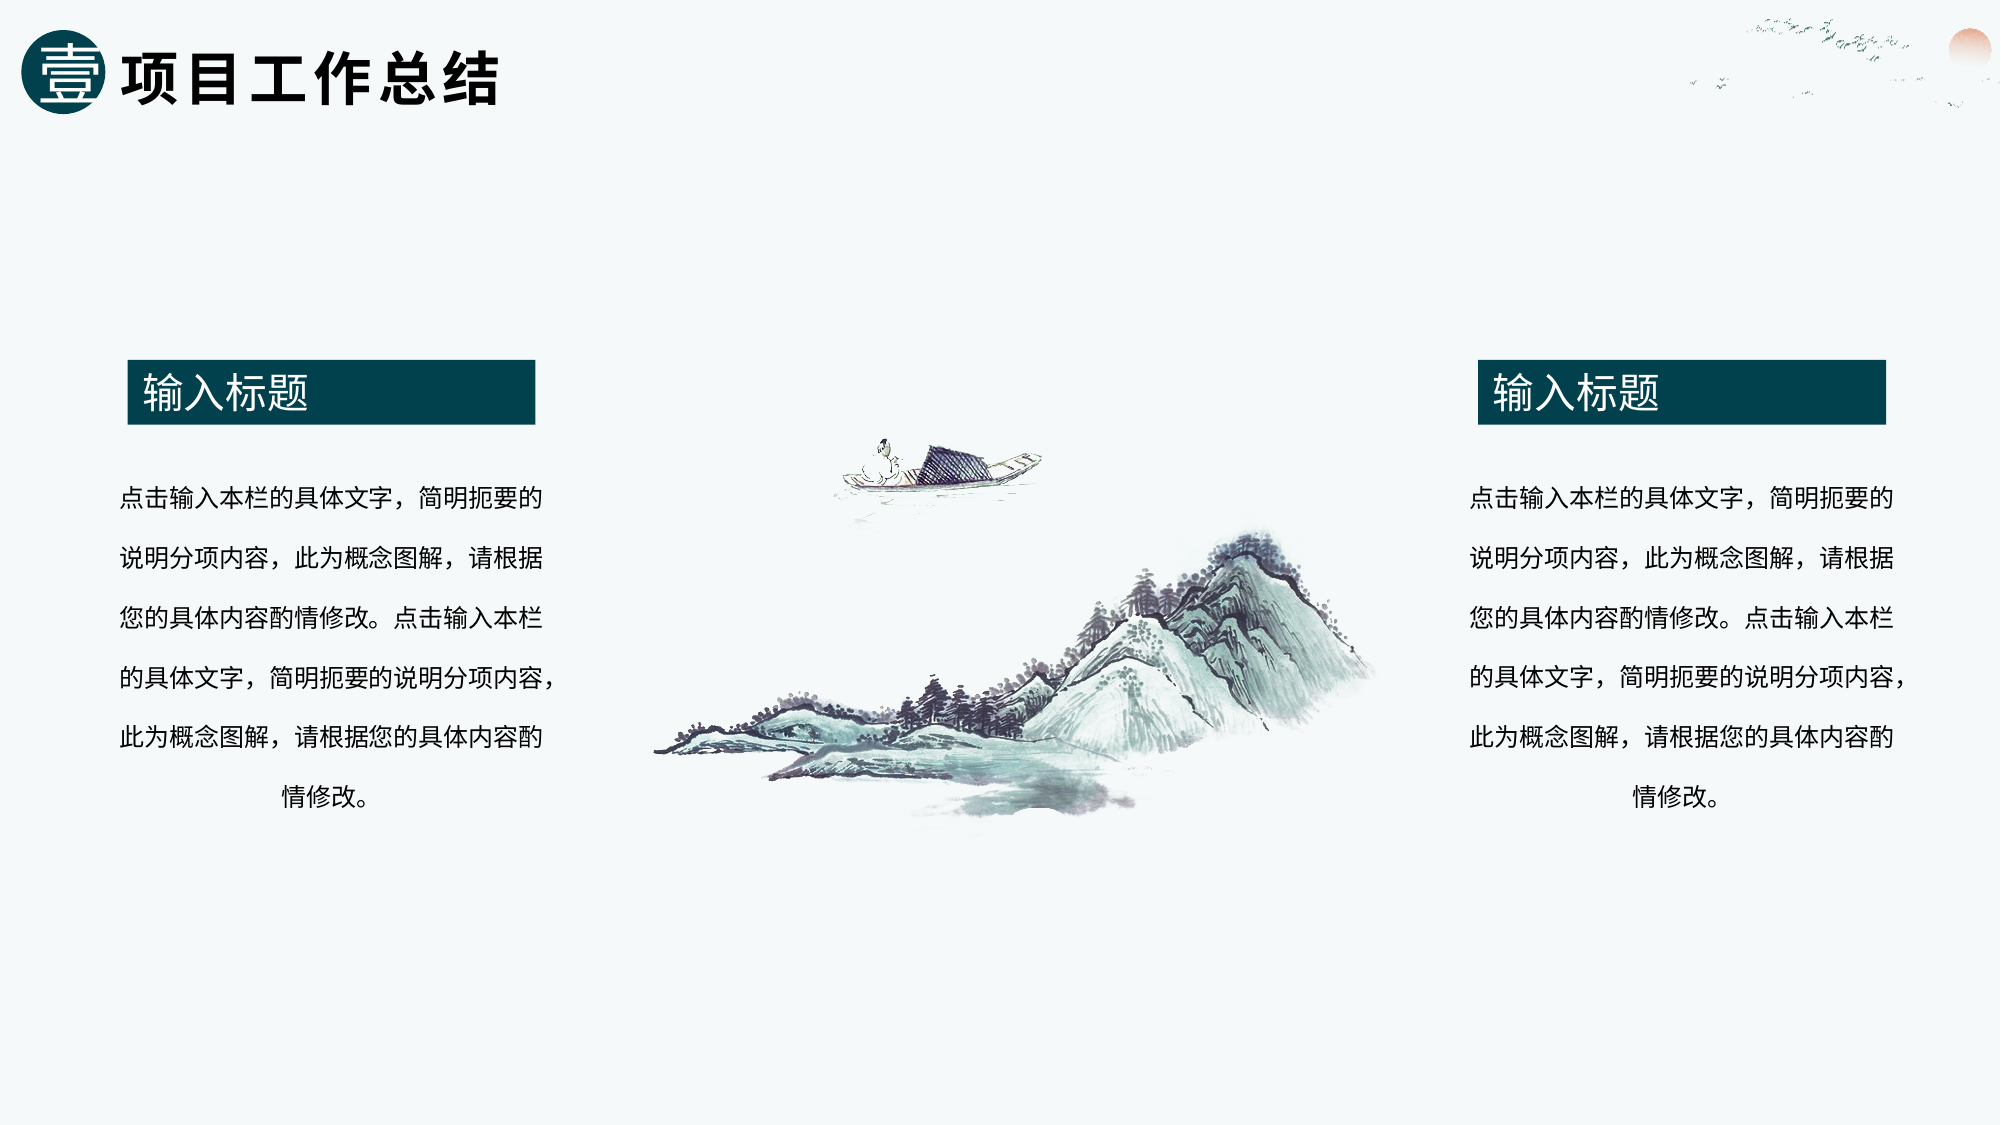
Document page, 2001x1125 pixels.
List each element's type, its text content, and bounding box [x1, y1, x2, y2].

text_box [21, 20, 558, 121]
text_box 点击输入本栏的具体文字，简明扼要的说明分项内容，此为概念图解，请根据您的具体内容酌情修改。点击输入本栏的具体文字，简明扼要的说明分项内容，此为概念图解，请根据您的具体内容酌情修改。 [1443, 444, 1922, 879]
text_box 输入标题 [127, 359, 536, 425]
text_box 点击输入本栏的具体文字，简明扼要的说明分项内容，此为概念图解，请根据您的具体内容酌情修改。点击输入本栏的具体文字，简明扼要的说明分项内容，此为概念图解，请根据您的具体内容酌情修改。 [92, 445, 571, 879]
picture [1645, 0, 2000, 145]
picture [605, 343, 1394, 847]
text_box 输入标题 [1478, 359, 1887, 425]
